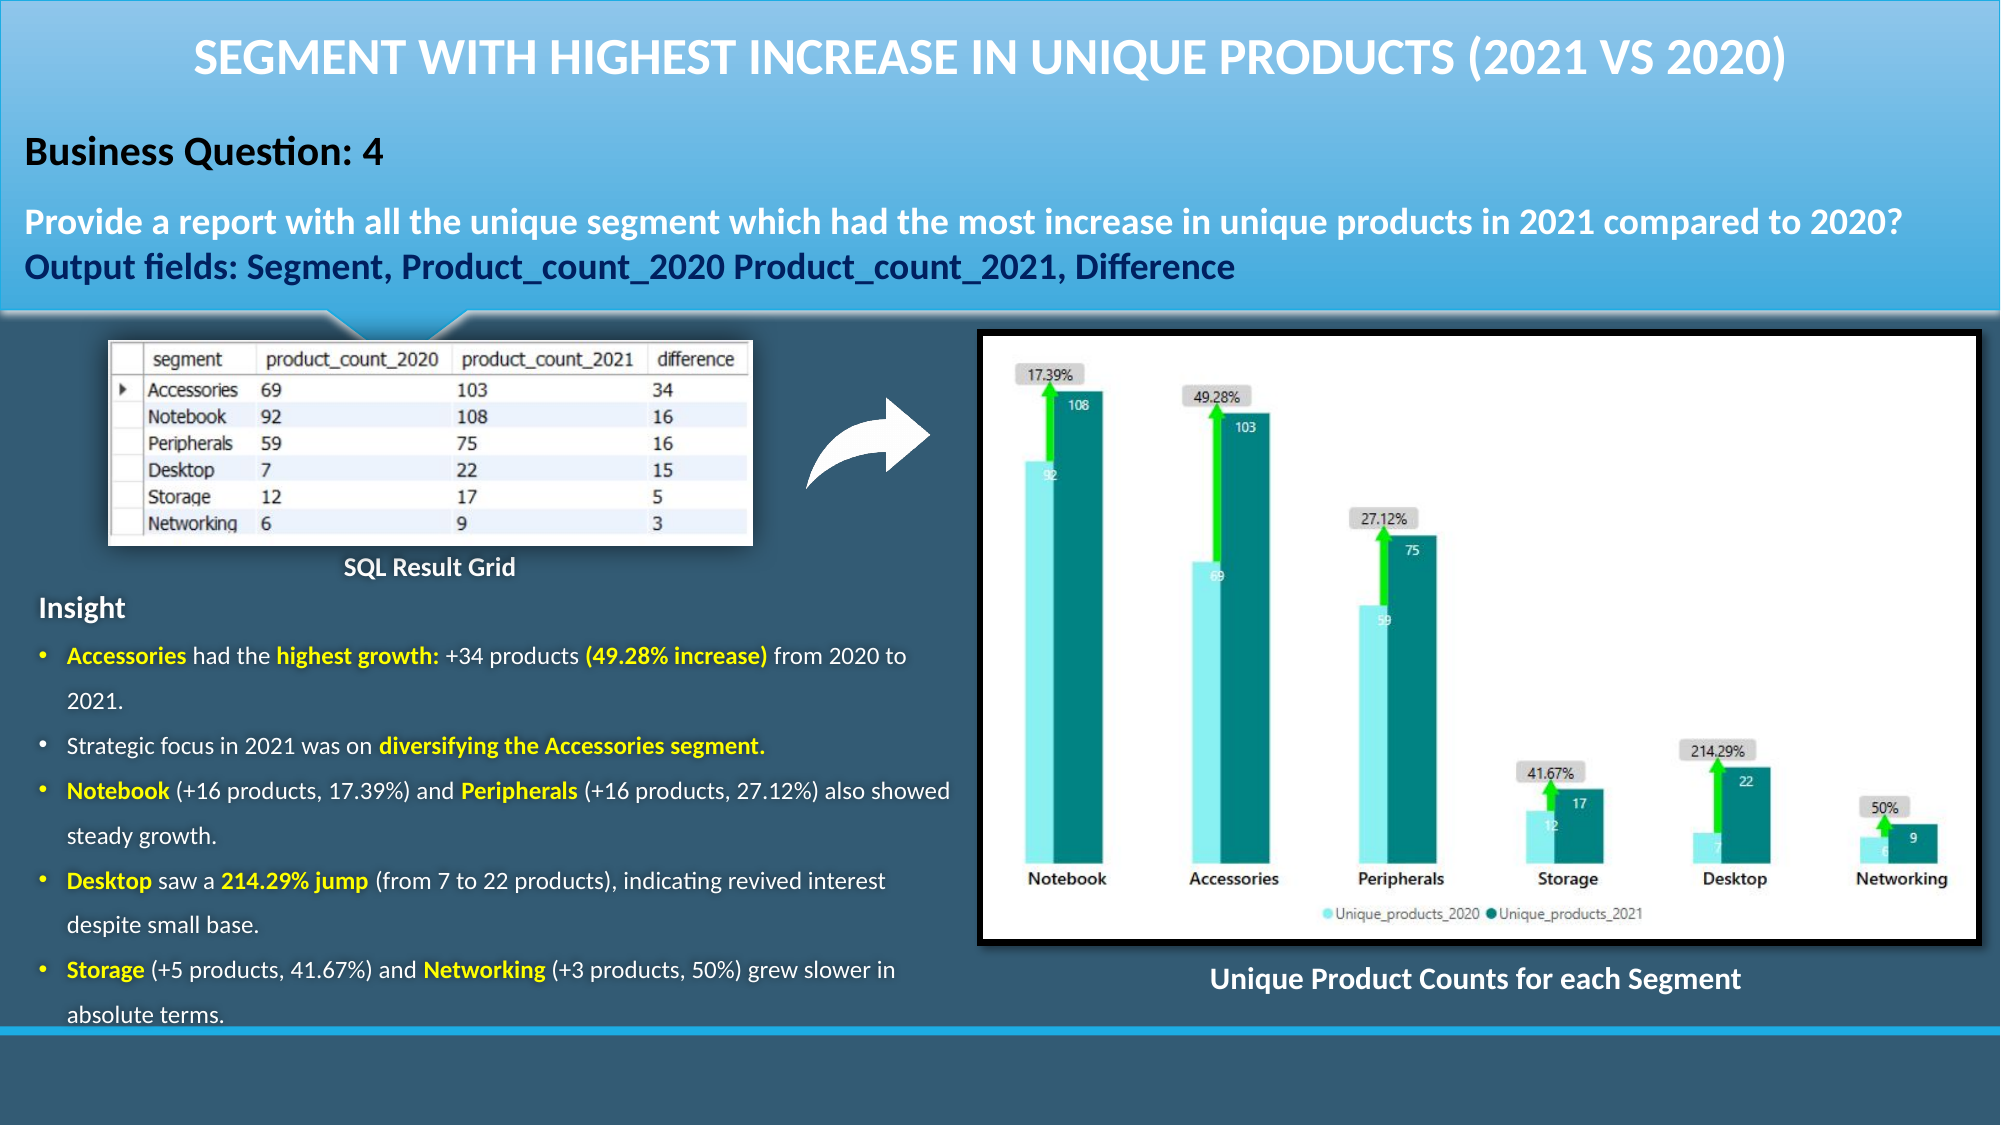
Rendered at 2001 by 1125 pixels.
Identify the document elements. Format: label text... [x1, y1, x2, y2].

text_box Business Question: 4 Provide a report with all the unique segment which had the most increase in unique products in 2021 compared to 2020? Output fields: Segment, Product_count_2020 Product_count_2021, Difference [9, 236, 1973, 385]
picture [107, 339, 753, 547]
text_box Segment with Highest Increase in Unique Products (2021 vs 2020) [174, 4, 1808, 94]
title SQL Result Grid [314, 567, 546, 589]
text_box Unique Product Counts for each Segment [1135, 956, 1825, 1004]
picture [982, 335, 1977, 940]
text_box Insight Accessories had the highest growth: +34 products (49.28% increase) from 2020 to 2021. Strategic focus in 2021 was on diversifying the Accessories segment. Notebook (+16 products, 17.39%) and Peripherals (+16 products, 27.12%) also showed steady growth. Desktop saw a 214.29% jump (from 7 to 22 products), indicating revived interest despite small base. Storage (+5 products, 41.67%) and Networking (+3 products, 50%) grew slower in absolute terms. [23, 621, 967, 1037]
picture [792, 367, 944, 519]
